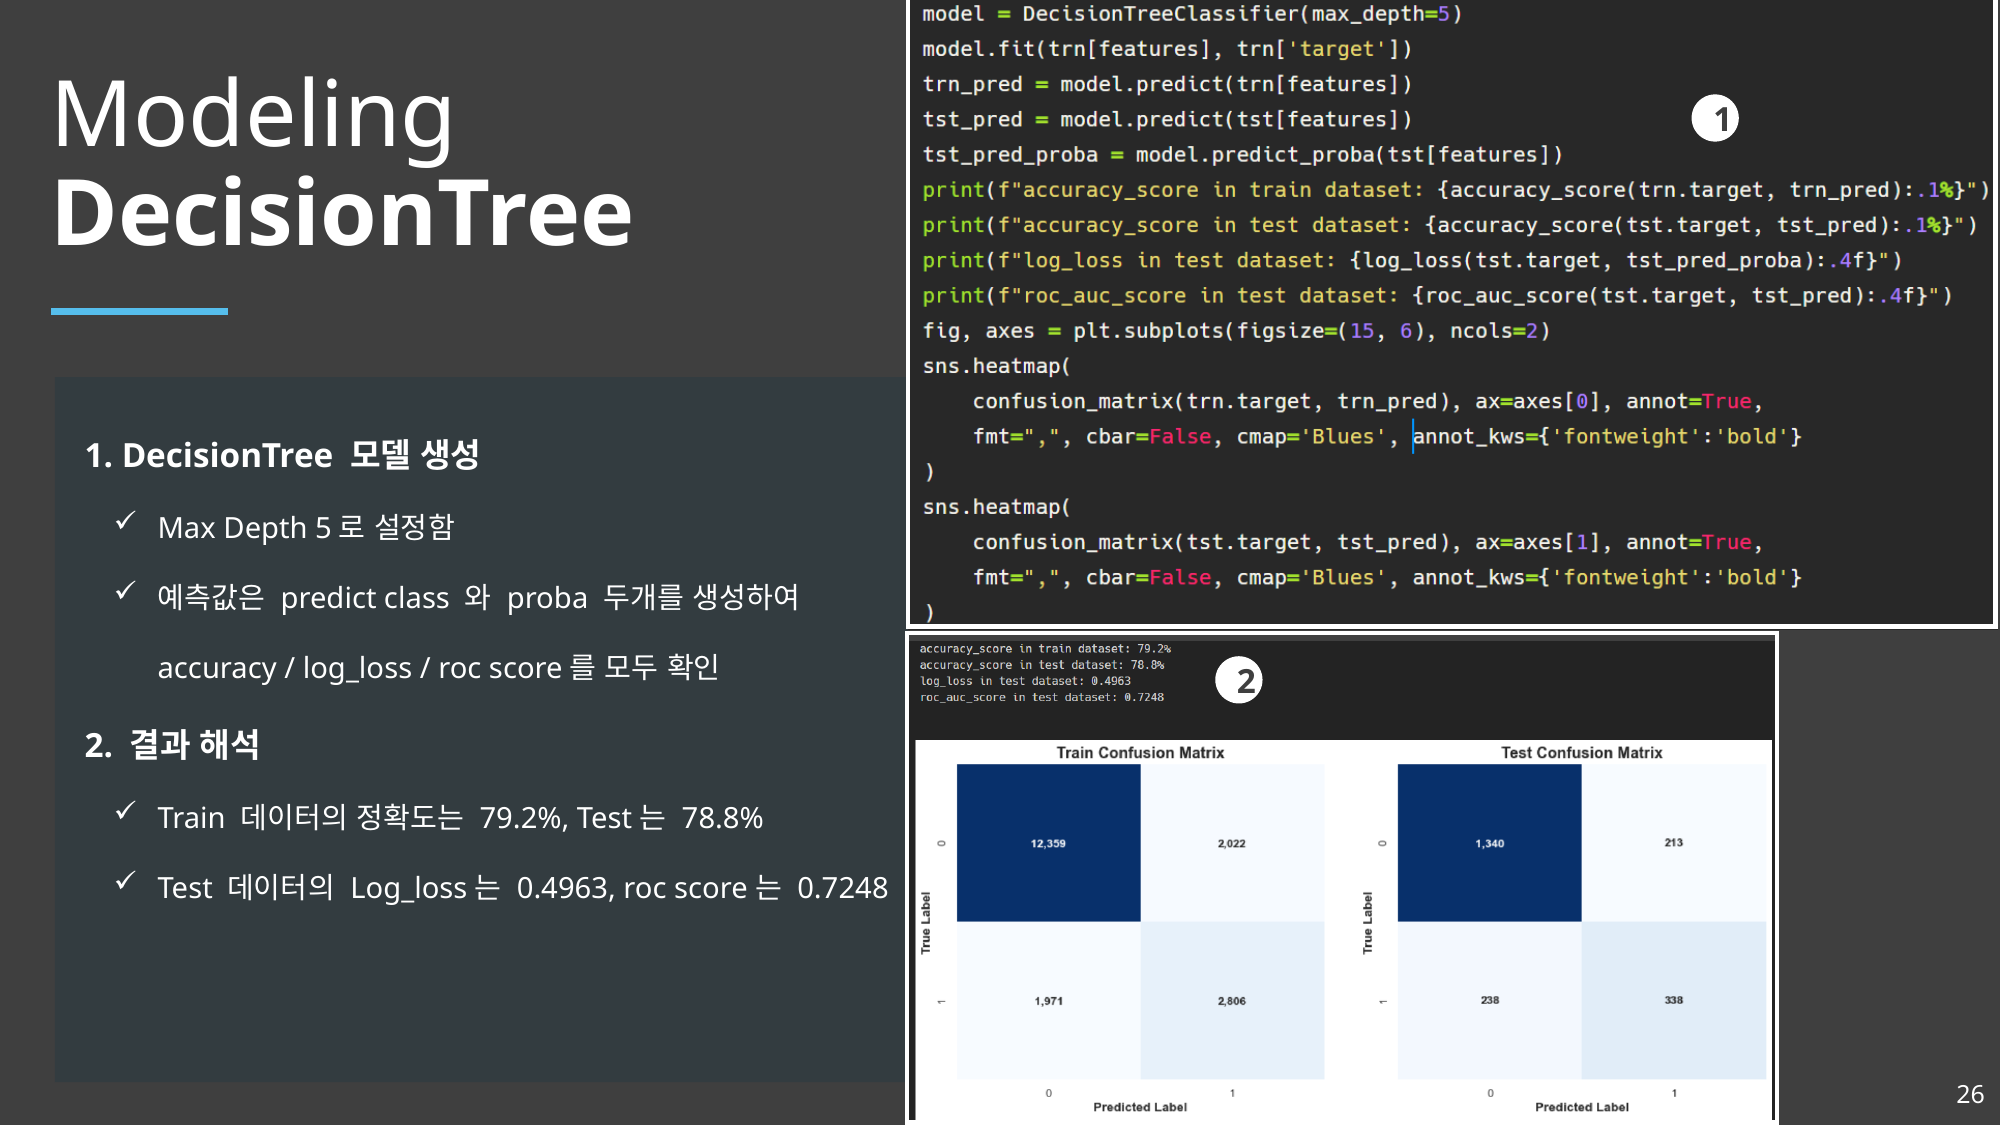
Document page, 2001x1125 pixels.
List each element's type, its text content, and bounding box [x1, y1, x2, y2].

slide_number 26 [1779, 1065, 2000, 1125]
picture [907, 0, 1998, 630]
picture [908, 641, 1779, 1125]
text_box [906, 632, 1778, 1124]
title Modeling DecisionTree [35, 59, 907, 278]
text_box 1. DecisionTree 모델 생성 Max Depth 5로 설정함 예측값은 predict class 와 proba 두개를 생성하여 accuracy / log_loss / roc score를 모두 확인 2. 결과 해석 Train 데이터의 정확도는 79.2%, Test는 78.8% Test 데이터의 Log_loss는 0.4963, roc score는 0.7248 [54, 376, 909, 1083]
